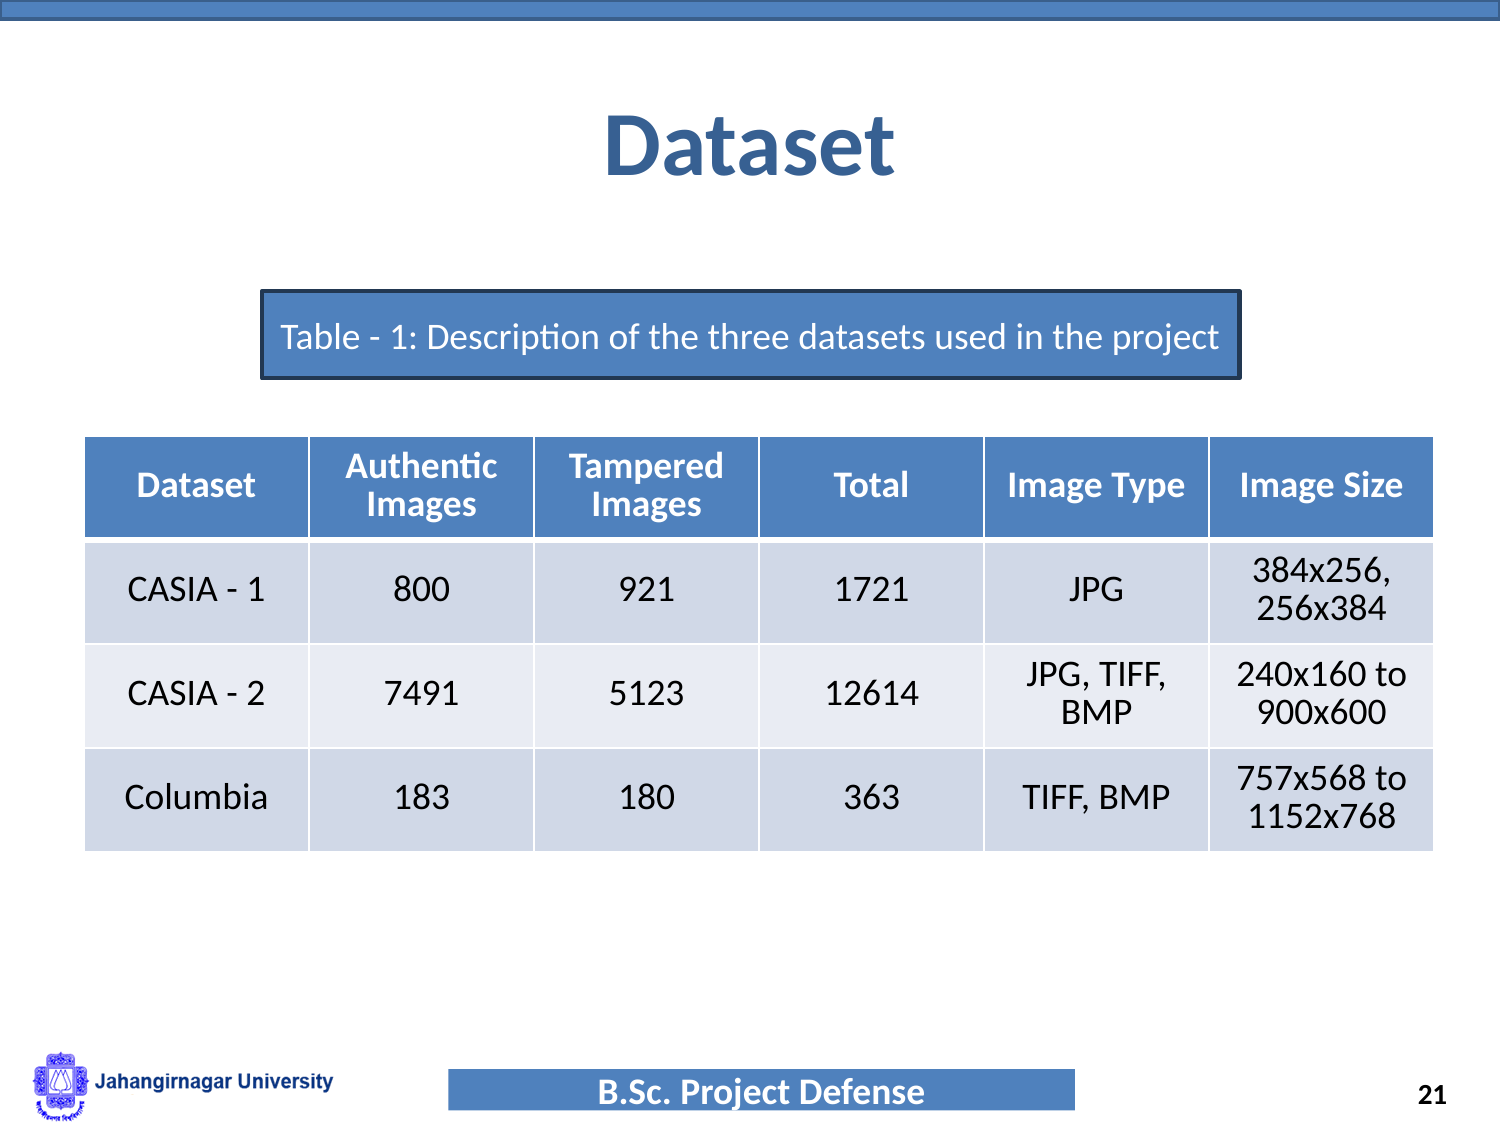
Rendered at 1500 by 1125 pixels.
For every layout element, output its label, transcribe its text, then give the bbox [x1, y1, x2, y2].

table_cell 7491 [310, 645, 533, 747]
table_cell CASIA - 2 [85, 645, 308, 747]
table_cell TIFF, BMP [985, 749, 1208, 851]
table_header Authentic Images [310, 437, 533, 537]
table_cell 12614 [760, 645, 983, 747]
text_box Table - 1: Description of the three datasets used in the project [260, 289, 1242, 380]
table_cell 183 [310, 749, 533, 851]
table_cell Columbia [85, 749, 308, 851]
table_cell 921 [535, 543, 758, 643]
table_cell 363 [760, 749, 983, 851]
table_cell 5123 [535, 645, 758, 747]
table_cell 1721 [760, 543, 983, 643]
table_header Total [760, 437, 983, 537]
table_cell 240x160 to 900x600 [1210, 645, 1433, 747]
table_cell 757x568 to 1152x768 [1210, 749, 1433, 851]
table_cell CASIA - 1 [85, 543, 308, 643]
table_header Dataset [85, 437, 308, 537]
picture [15, 1040, 338, 1123]
table_cell JPG [985, 543, 1208, 643]
table_cell JPG, TIFF, BMP [985, 645, 1208, 747]
table_cell 384x256, 256x384 [1210, 543, 1433, 643]
table_header Image Type [985, 437, 1208, 537]
table_cell 800 [310, 543, 533, 643]
title Dataset [75, 45, 1425, 233]
table_header Tampered Images [535, 437, 758, 537]
table_header Image Size [1210, 437, 1433, 537]
table_cell 180 [535, 749, 758, 851]
slide_number 21 [1112, 1062, 1463, 1123]
